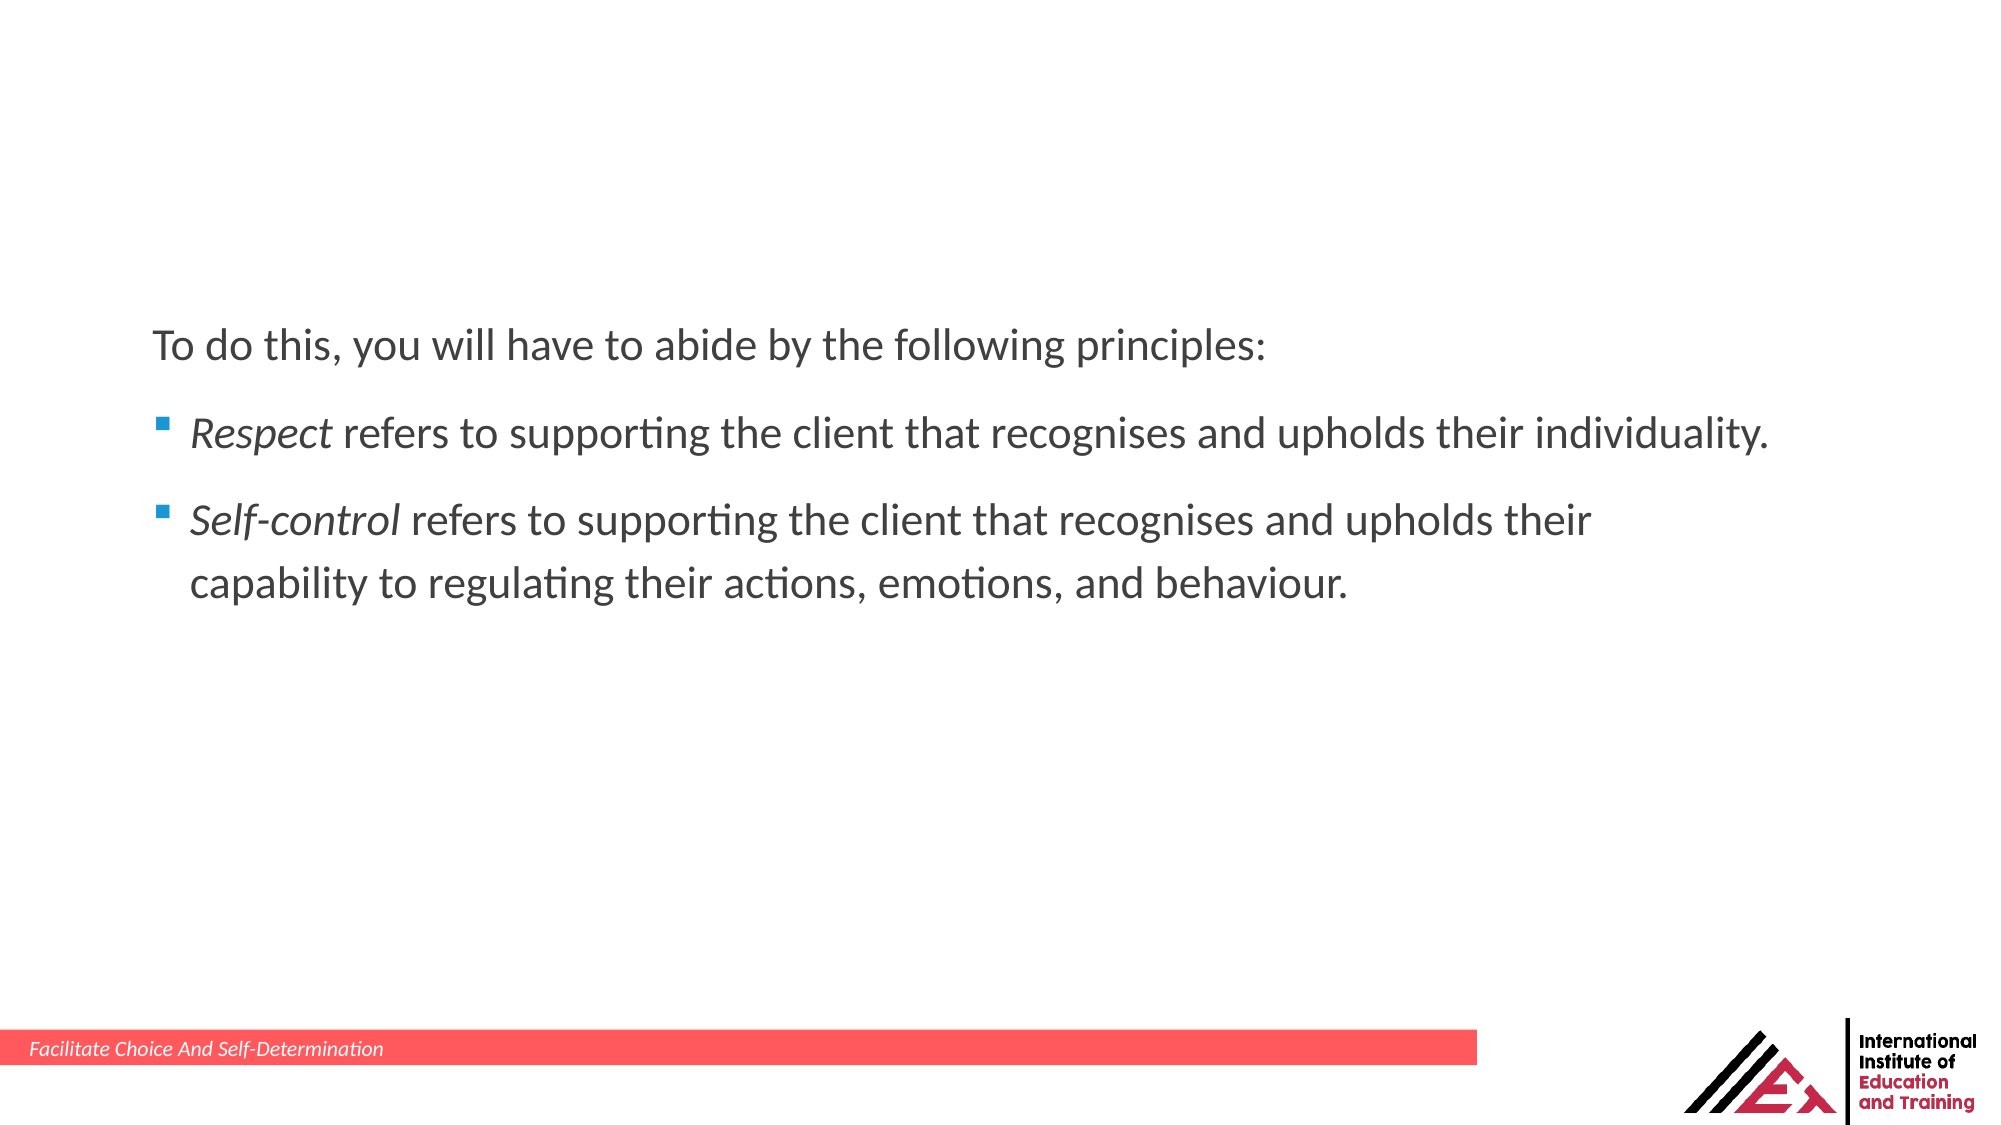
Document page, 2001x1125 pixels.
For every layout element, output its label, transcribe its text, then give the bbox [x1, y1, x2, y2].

text_box Facilitate Choice And Self-Determination [0, 1029, 1478, 1066]
list To do this, you will have to abide by the following principles: Respect refers to supporting the client that recognises and upholds their individuality. Self-control refers to supporting the client that recognises and upholds their capability to regulating their actions, emotions, and behaviour. [137, 299, 1793, 1014]
picture [1683, 1018, 1976, 1125]
